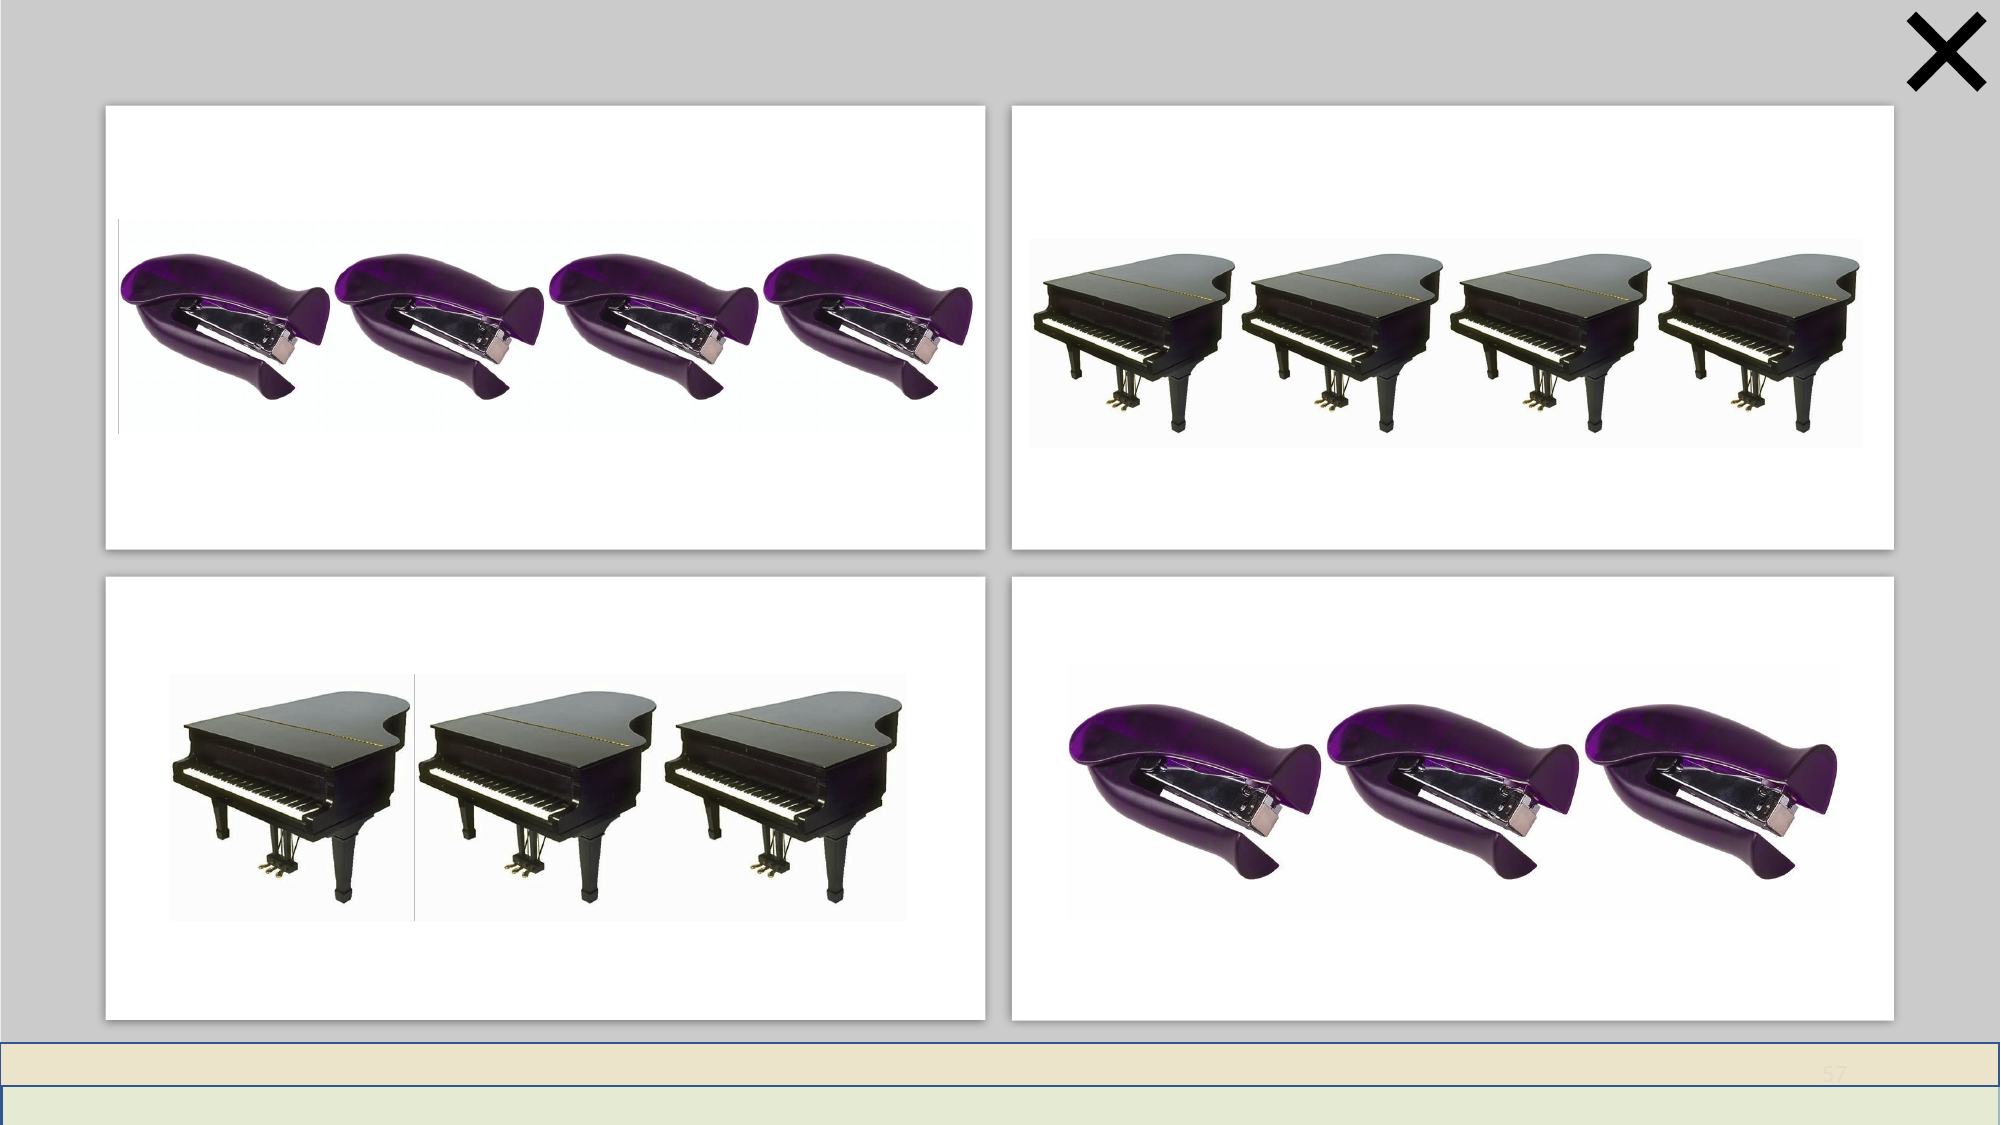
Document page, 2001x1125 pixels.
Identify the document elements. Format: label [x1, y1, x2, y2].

text_box [0, 0, 2000, 1042]
picture [1030, 239, 1863, 448]
picture [1066, 662, 1840, 921]
picture [1892, 0, 2000, 106]
text_box [104, 576, 986, 1021]
text_box [104, 104, 986, 551]
picture [169, 674, 906, 921]
text_box [0, 1042, 2000, 1085]
text_box [0, 1085, 2000, 1125]
text_box [1011, 576, 1895, 1022]
picture [117, 219, 974, 434]
text_box [1011, 104, 1895, 551]
